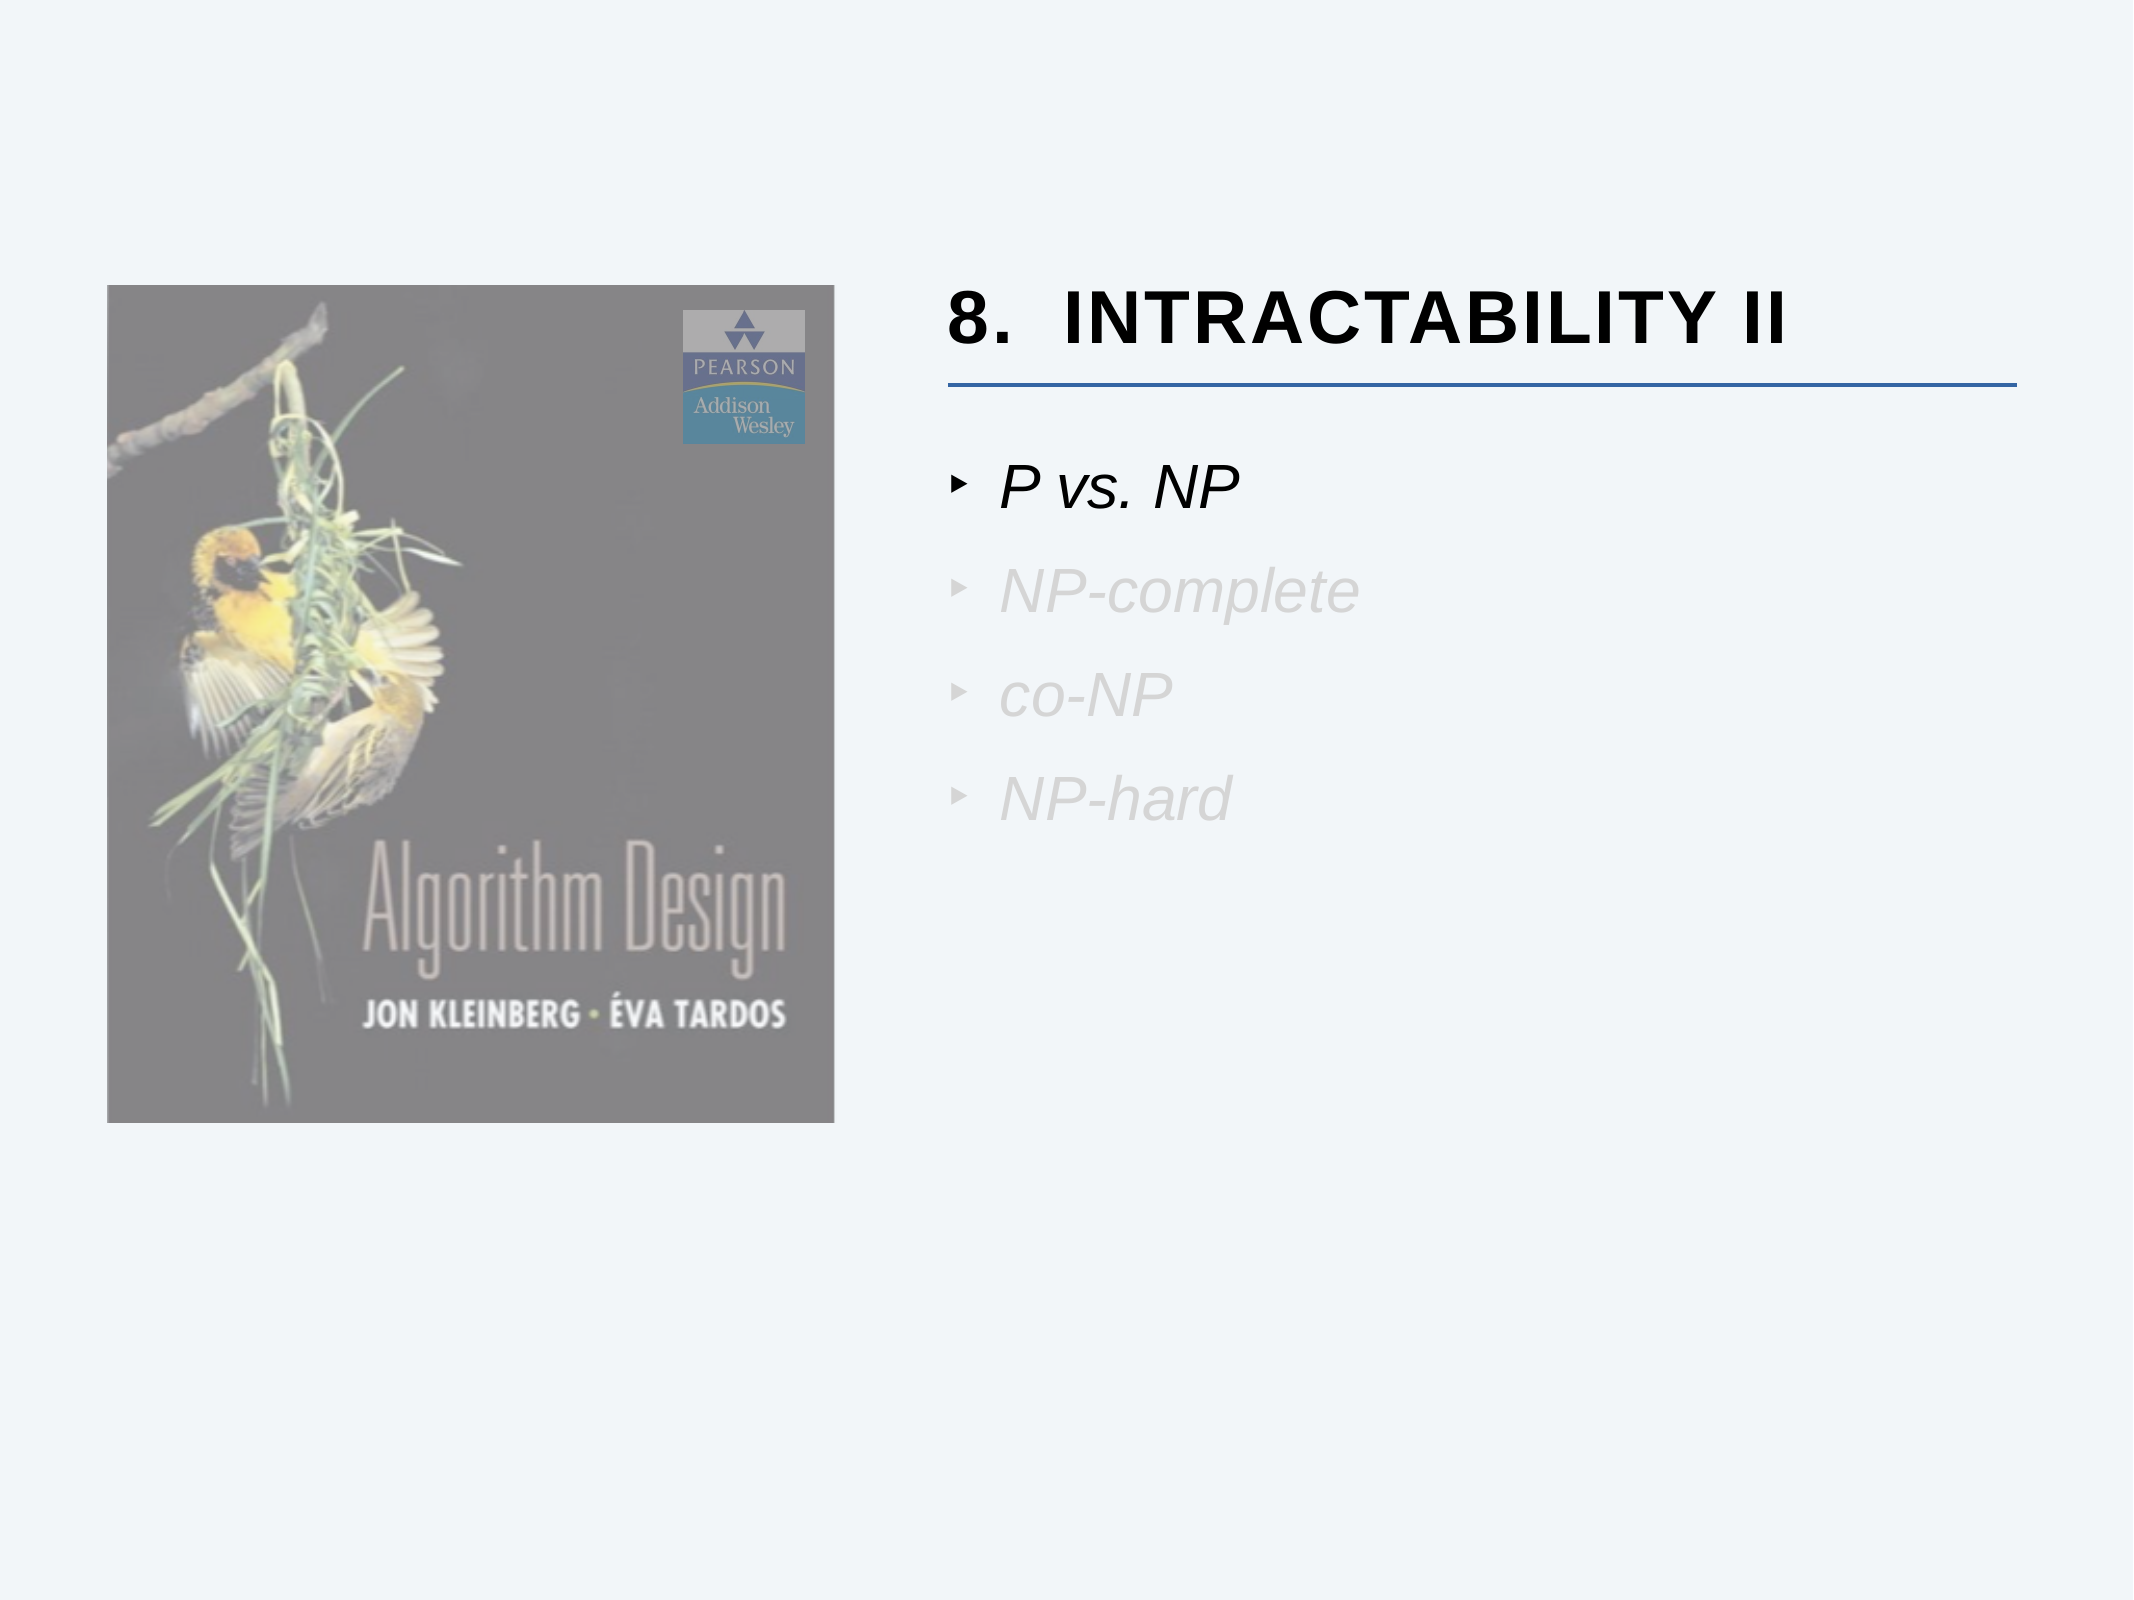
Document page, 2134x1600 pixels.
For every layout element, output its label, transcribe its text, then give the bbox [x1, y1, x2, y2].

list P vs. NP NP-complete co-NP NP-hard [947, 416, 2084, 1355]
title 8. Intractability II [947, 268, 2082, 384]
slide_number 27 [107, 285, 837, 1123]
